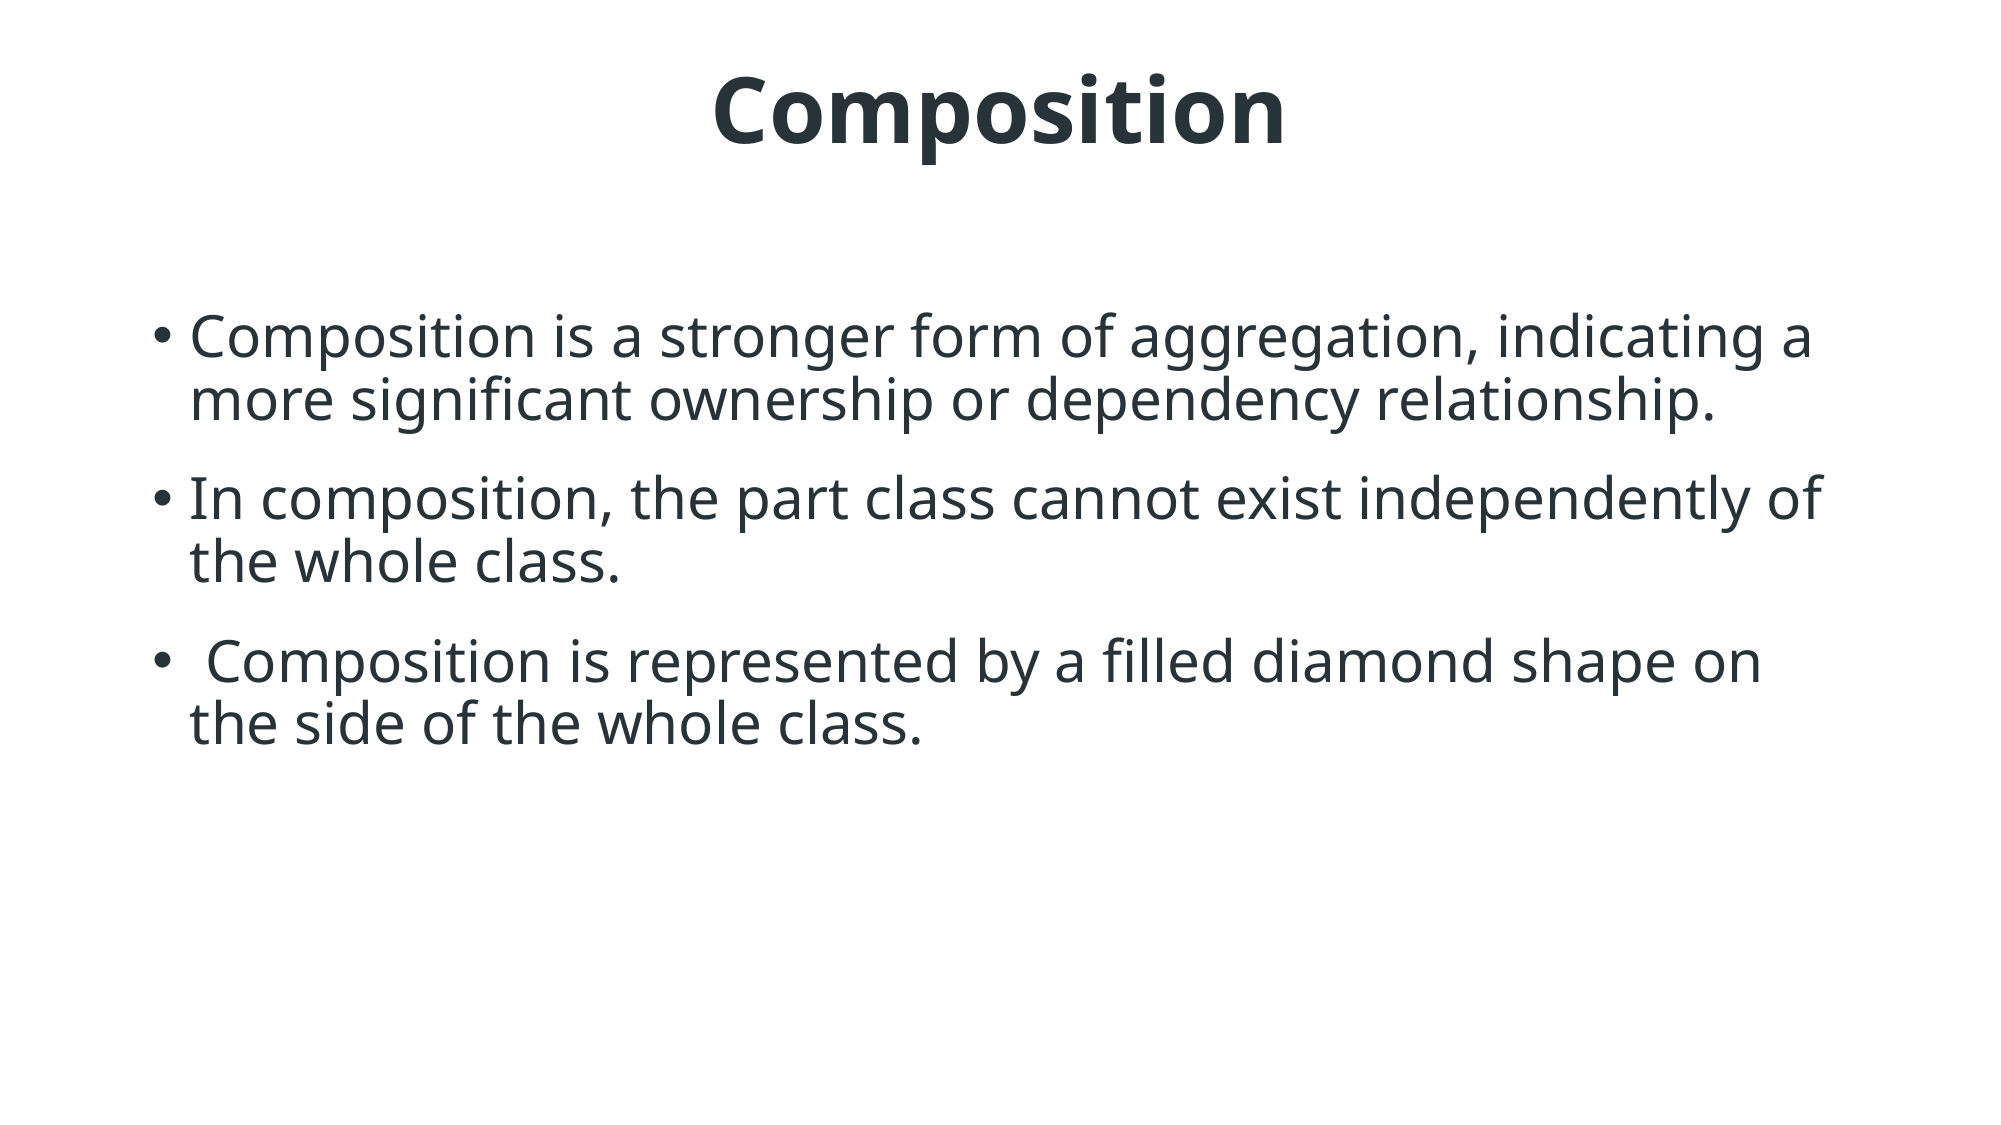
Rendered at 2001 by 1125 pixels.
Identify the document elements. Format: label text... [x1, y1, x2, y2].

title Composition [137, 59, 1863, 278]
list Composition is a stronger form of aggregation, indicating a more significant ownership or dependency relationship. In composition, the part class cannot exist independently of the whole class. Composition is represented by a filled diamond shape on the side of the whole class. [137, 299, 1863, 1014]
